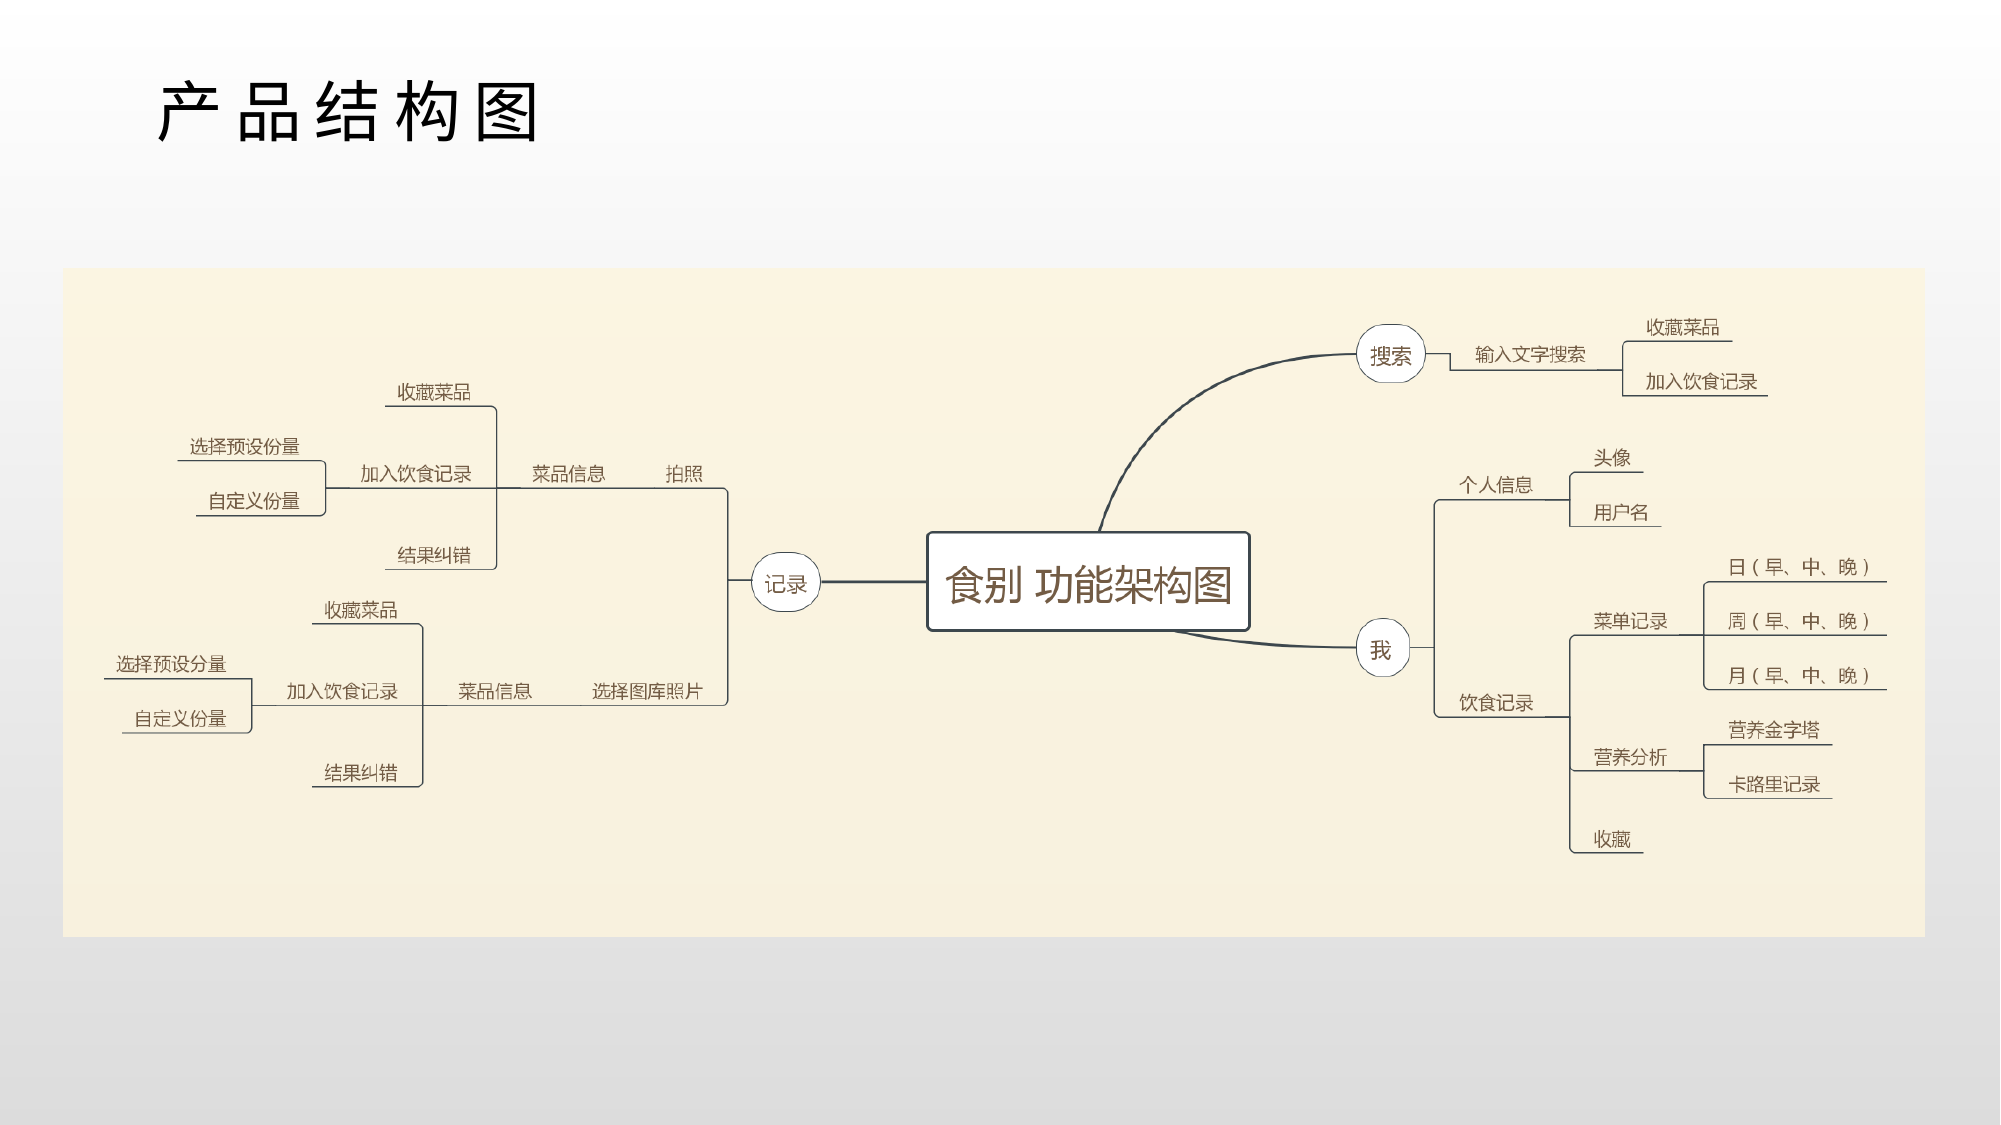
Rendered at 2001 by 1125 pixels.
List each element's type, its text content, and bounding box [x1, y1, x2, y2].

picture [63, 268, 1937, 938]
title 产品结构图 [0, 63, 685, 164]
